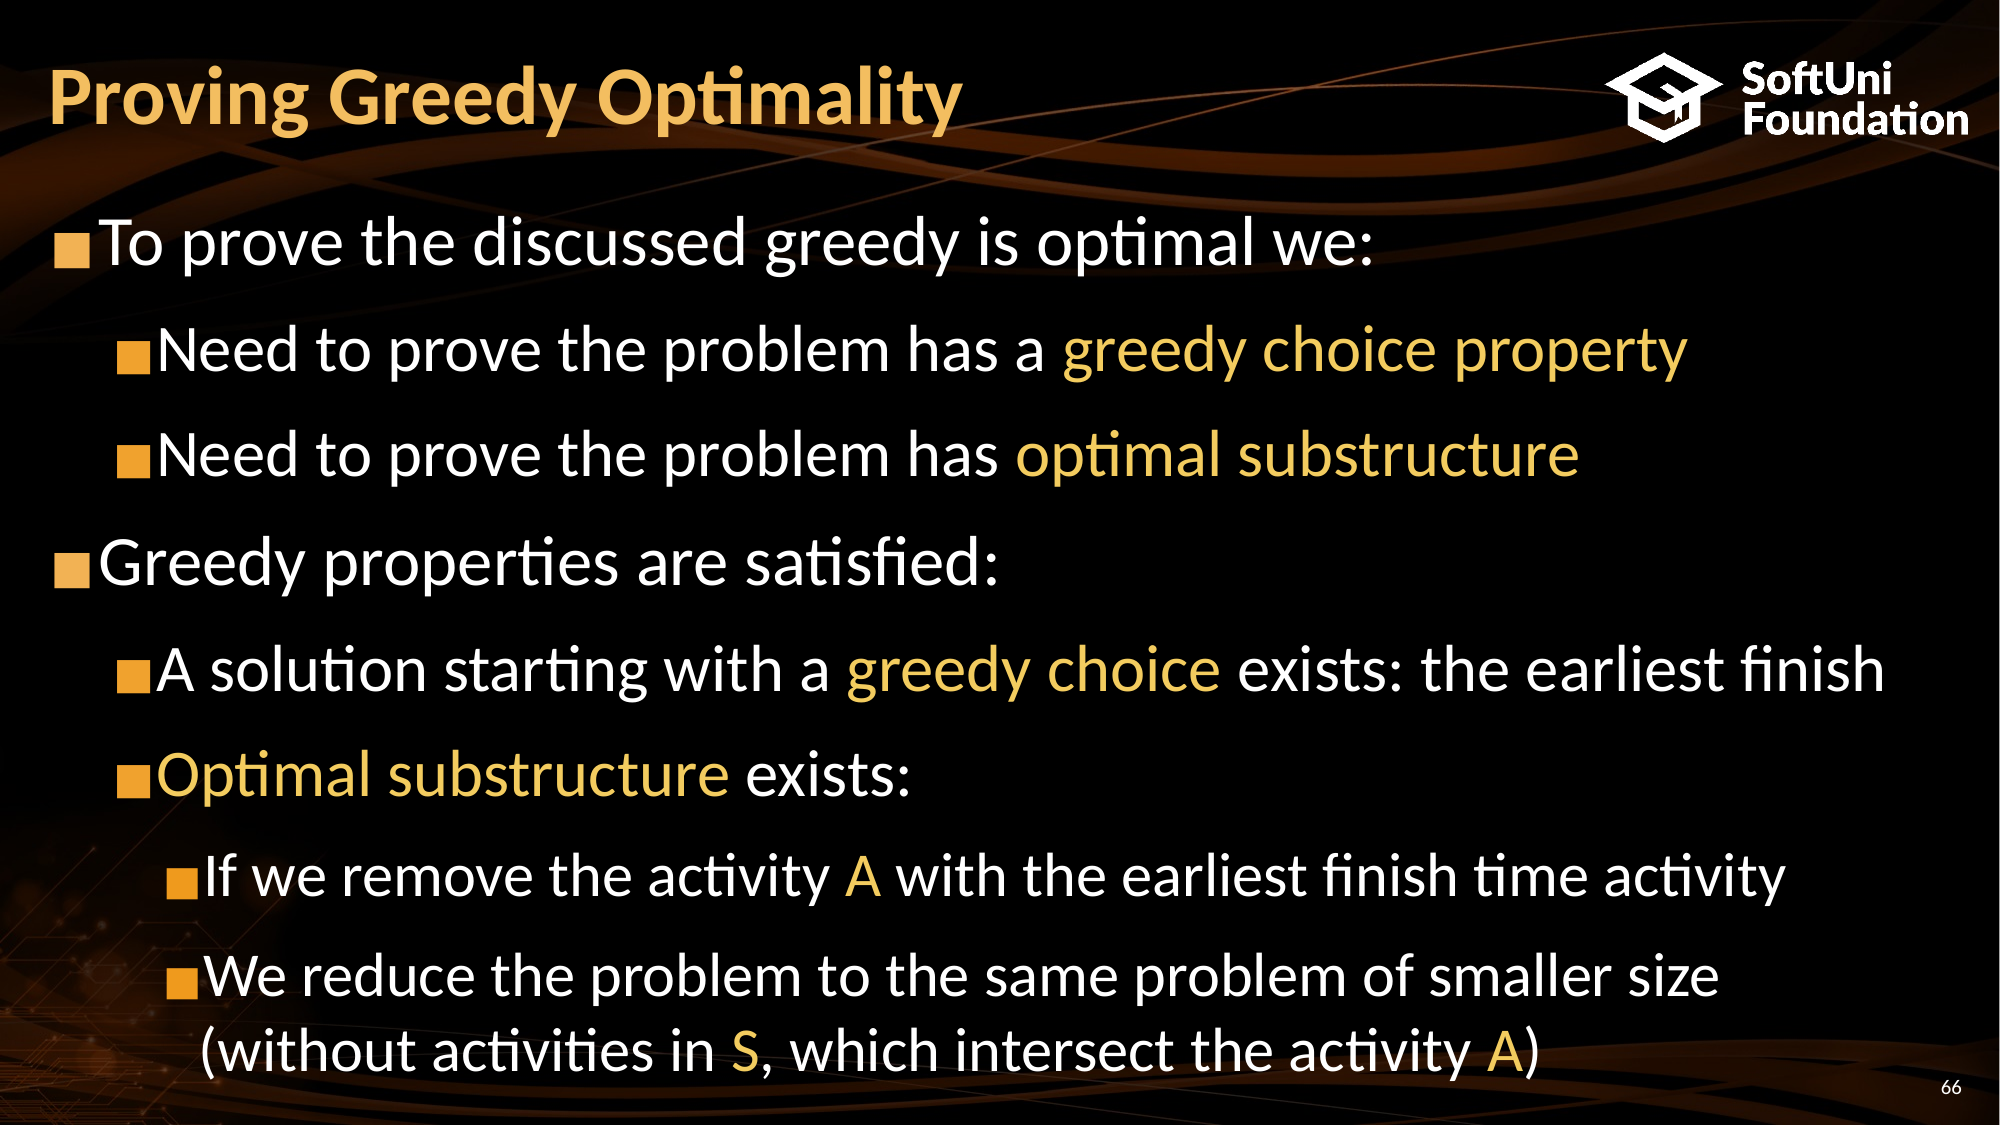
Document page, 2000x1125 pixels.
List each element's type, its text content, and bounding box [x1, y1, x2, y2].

list To prove the discussed greedy is optimal we: Need to prove the problem has a greedy choice property Need to prove the problem has optimal substructure Greedy properties are satisfied: A solution starting with a greedy choice exists: the earliest finish Optimal substructure exists: If we remove the activity A with the earliest finish time activity We reduce the problem to the same problem of smaller size (without activities in S, which intersect the activity A) [31, 188, 1968, 1103]
title Proving Greedy Optimality [30, 6, 1602, 189]
picture [0, 0, 2000, 1125]
